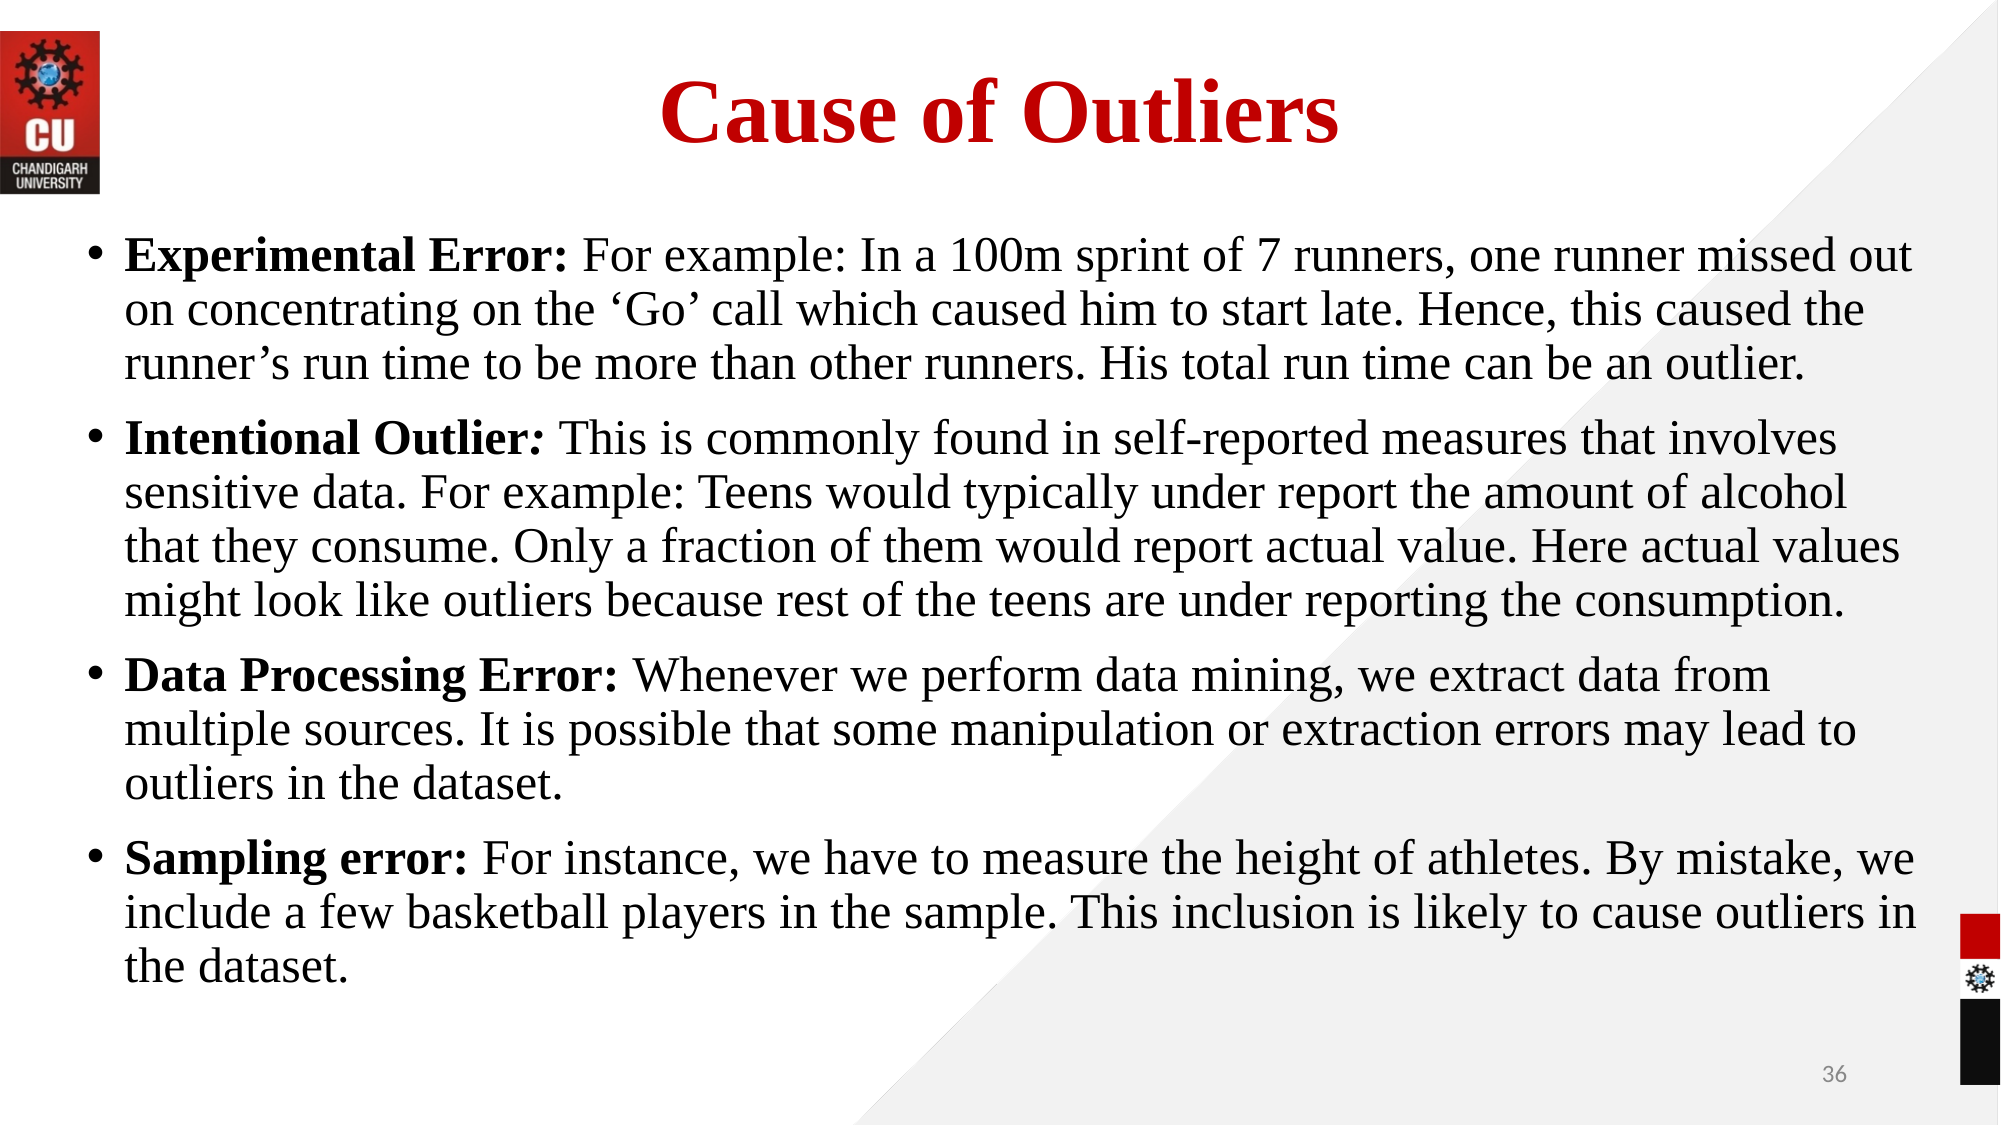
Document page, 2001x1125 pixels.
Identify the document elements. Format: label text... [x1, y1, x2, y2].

picture [0, 0, 2001, 1125]
slide_number ‹#› [1412, 1042, 1863, 1103]
title Cause of Outliers [137, 3, 1863, 221]
list Experimental Error: For example: In a 100m sprint of 7 runners, one runner missed out on concentrating on the ‘Go’ call which caused him to start late. Hence, this caused the runner’s run time to be more than other runners. His total run time can be an outlier. Intentional Outlier: This is commonly found in self-reported measures that involves sensitive data. For example: Teens would typically under report the amount of alcohol that they consume. Only a fraction of them would report actual value. Here actual values might look like outliers because rest of the teens are under reporting the consumption. Data Processing Error: Whenever we perform data mining, we extract data from multiple sources. It is possible that some manipulation or extraction errors may lead to outliers in the dataset. Sampling error: For instance, we have to measure the height of athletes. By mistake, we include a few basketball players in the sample. This inclusion is likely to cause outliers in the dataset. [71, 221, 1937, 1122]
